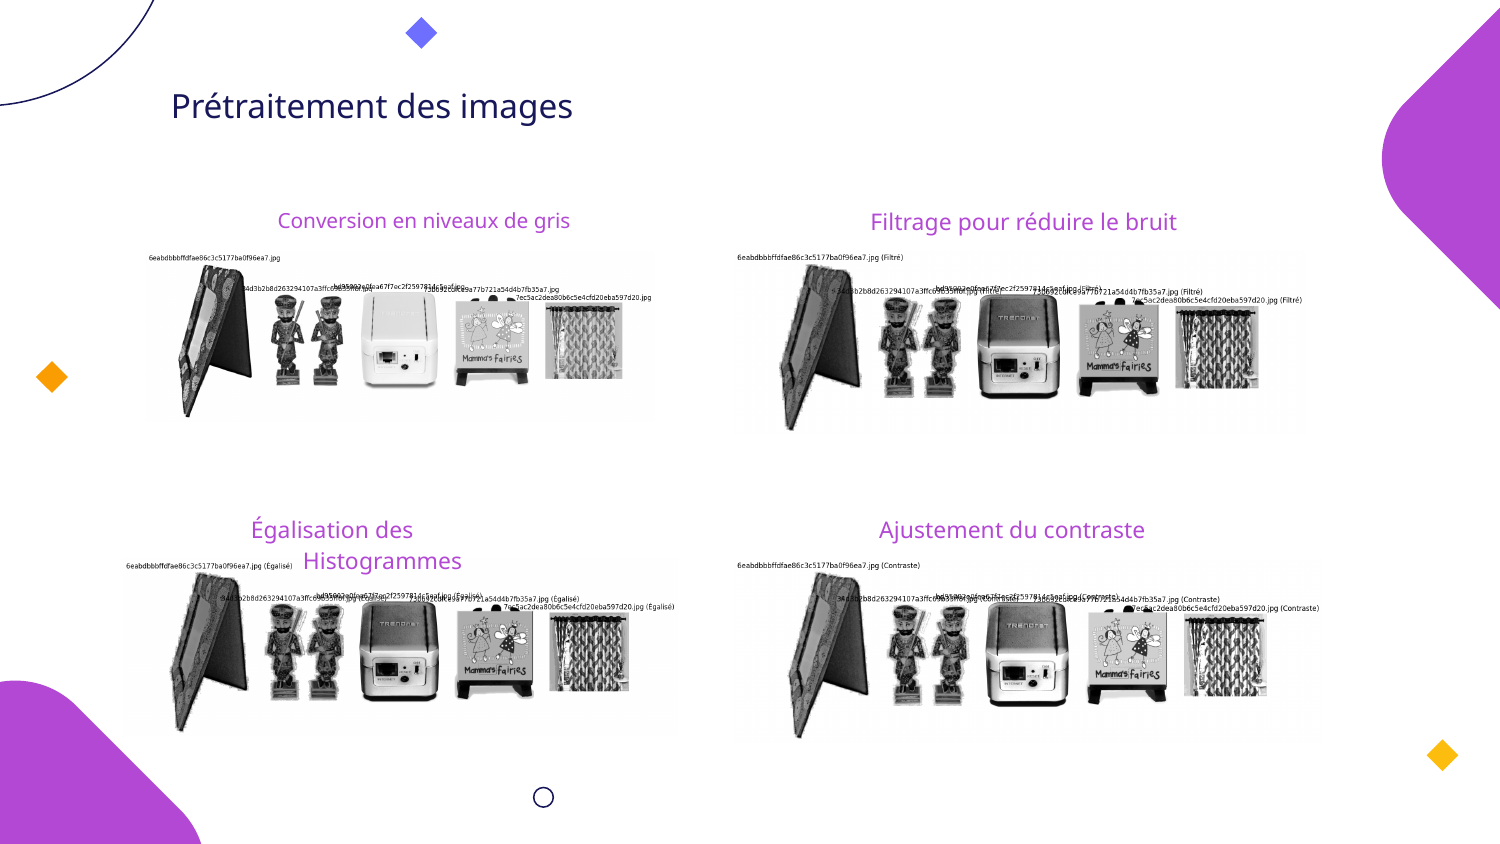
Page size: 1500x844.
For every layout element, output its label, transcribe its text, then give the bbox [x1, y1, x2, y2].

text_box Filtrage pour réduire le bruit [832, 188, 1206, 230]
picture [121, 557, 678, 736]
picture [733, 557, 1324, 743]
text_box Conversion en niveaux de gris [239, 188, 589, 231]
text_box Égalisation des Histogrammes [213, 496, 587, 538]
picture [733, 249, 1306, 435]
picture [145, 251, 655, 423]
title Prétraitement des images [155, 70, 1044, 149]
text_box Ajustement du contraste [841, 496, 1215, 538]
